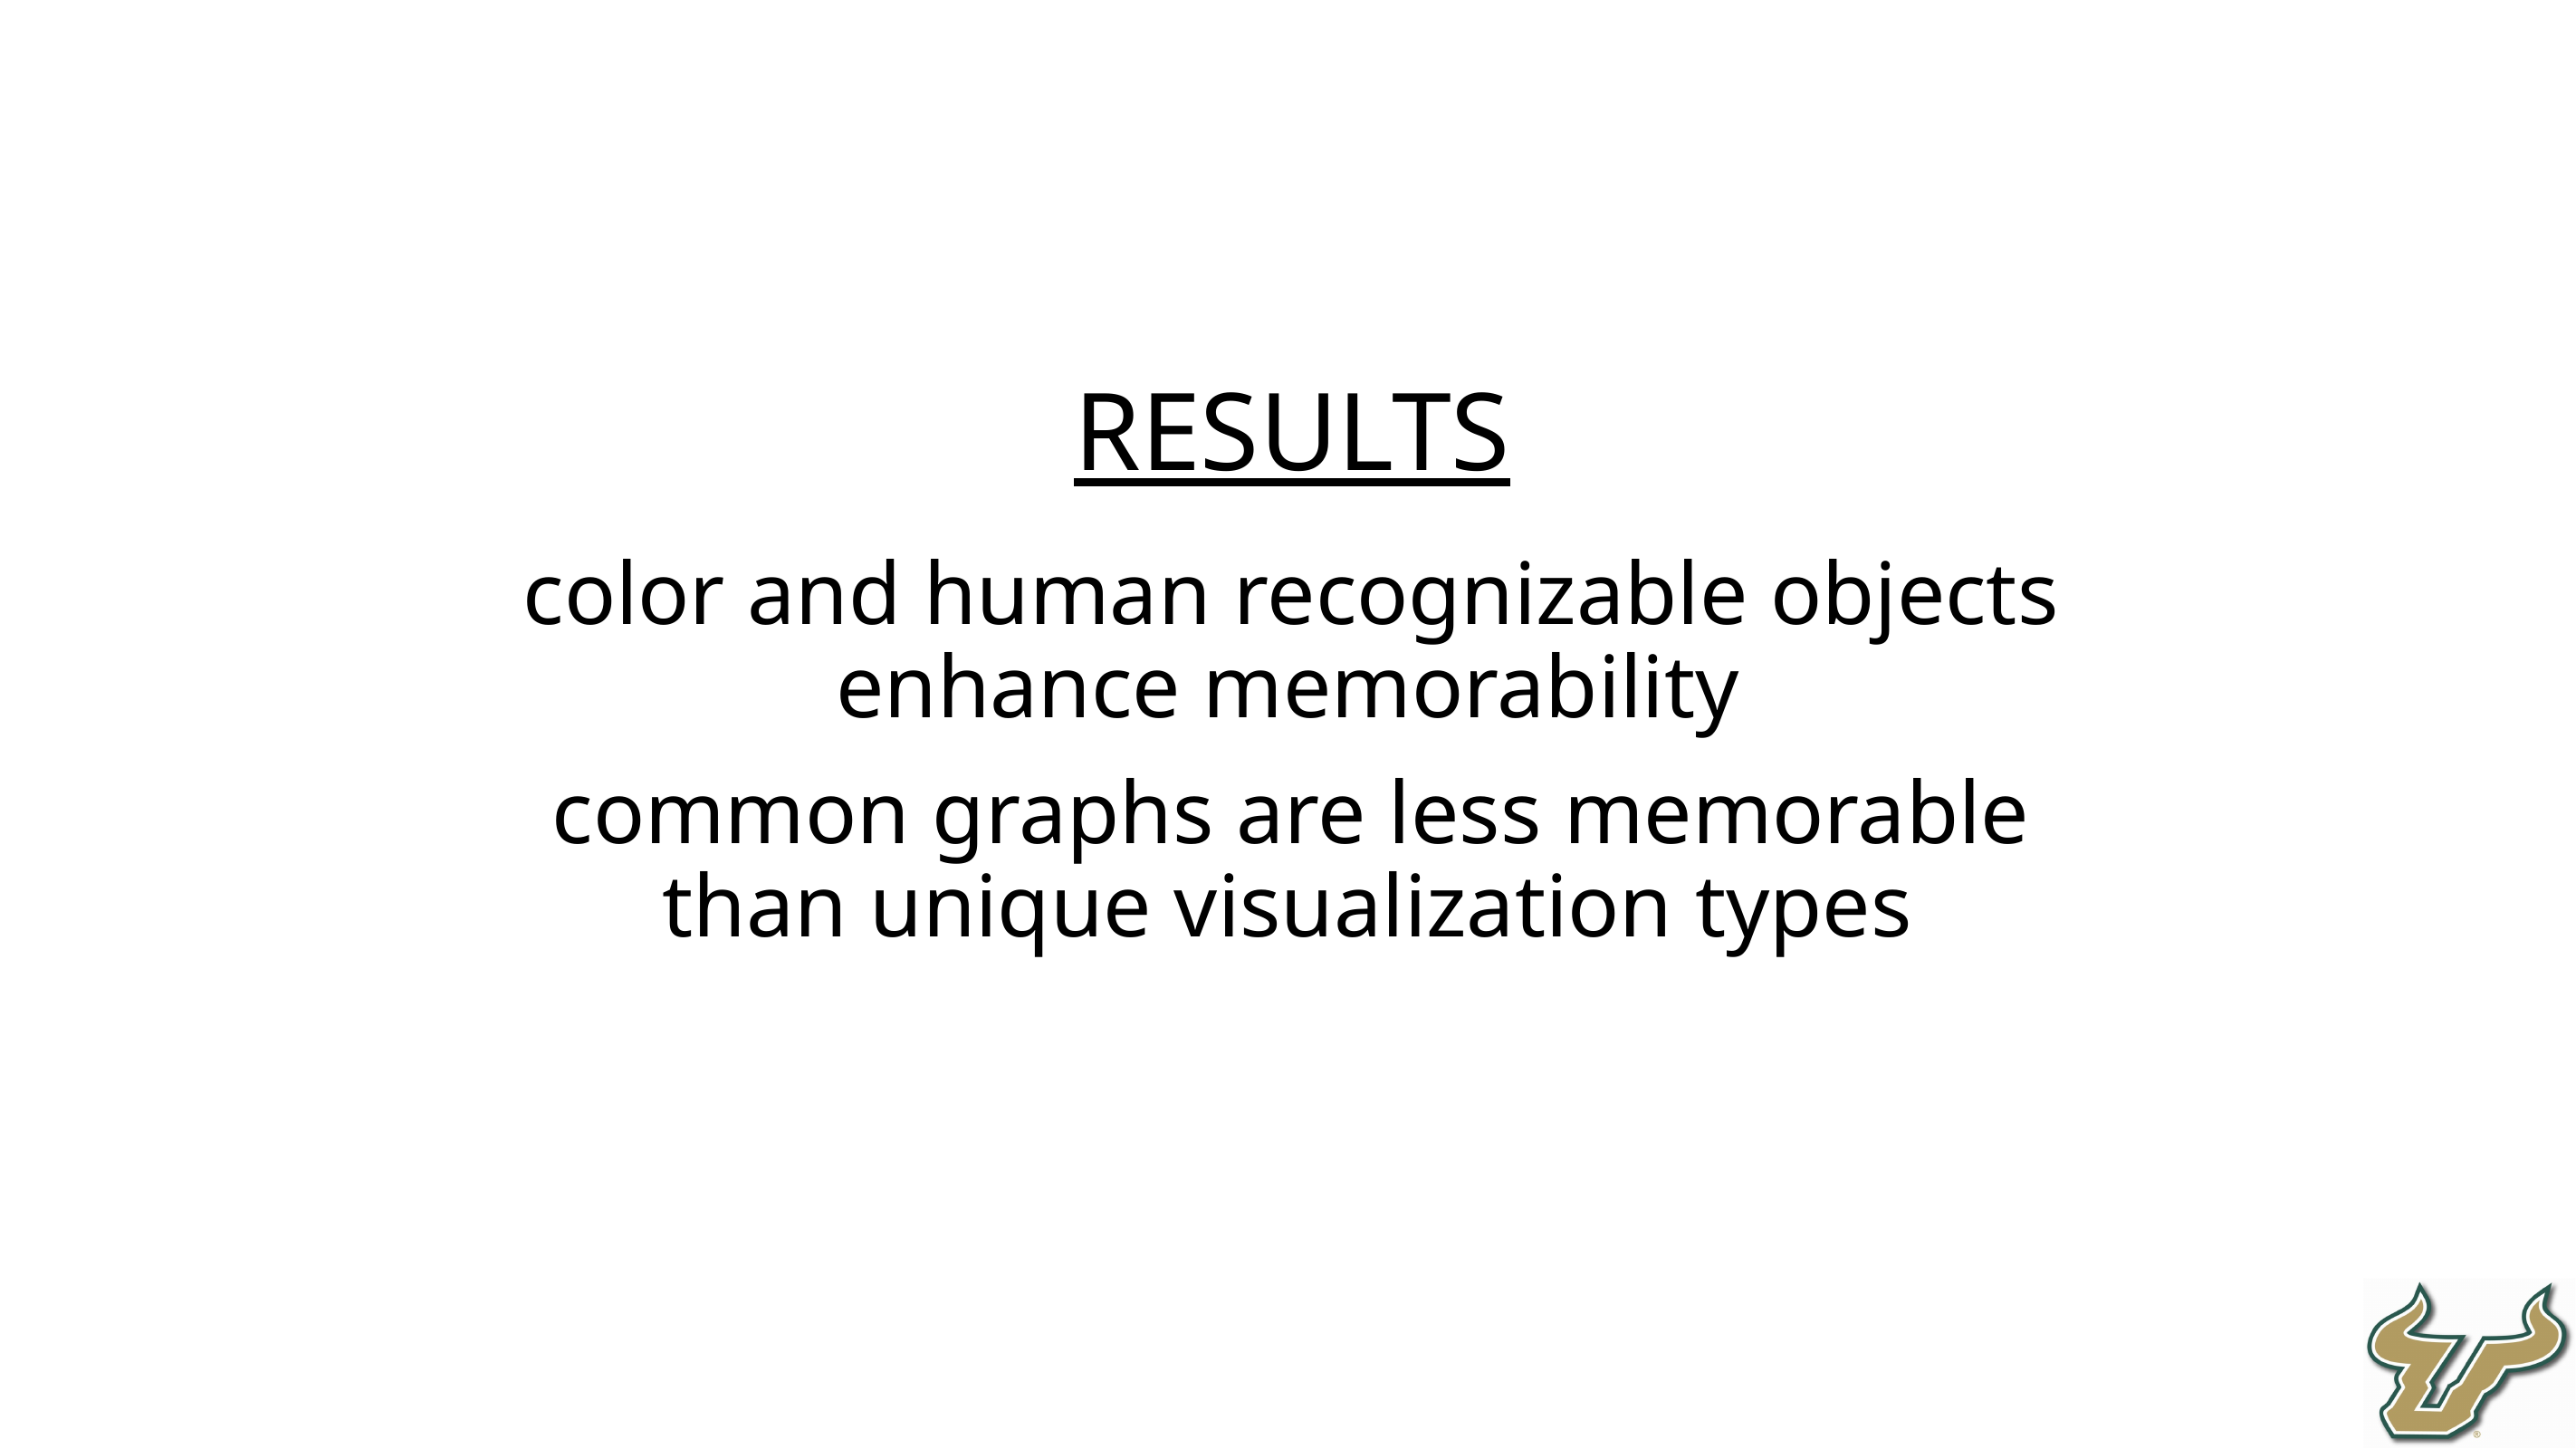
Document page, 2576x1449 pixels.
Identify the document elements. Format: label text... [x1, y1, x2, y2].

list Results color and human recognizable objects enhance memorability common graphs are less memorable than unique visualization types [473, 175, 2103, 1274]
picture [2363, 1278, 2576, 1448]
